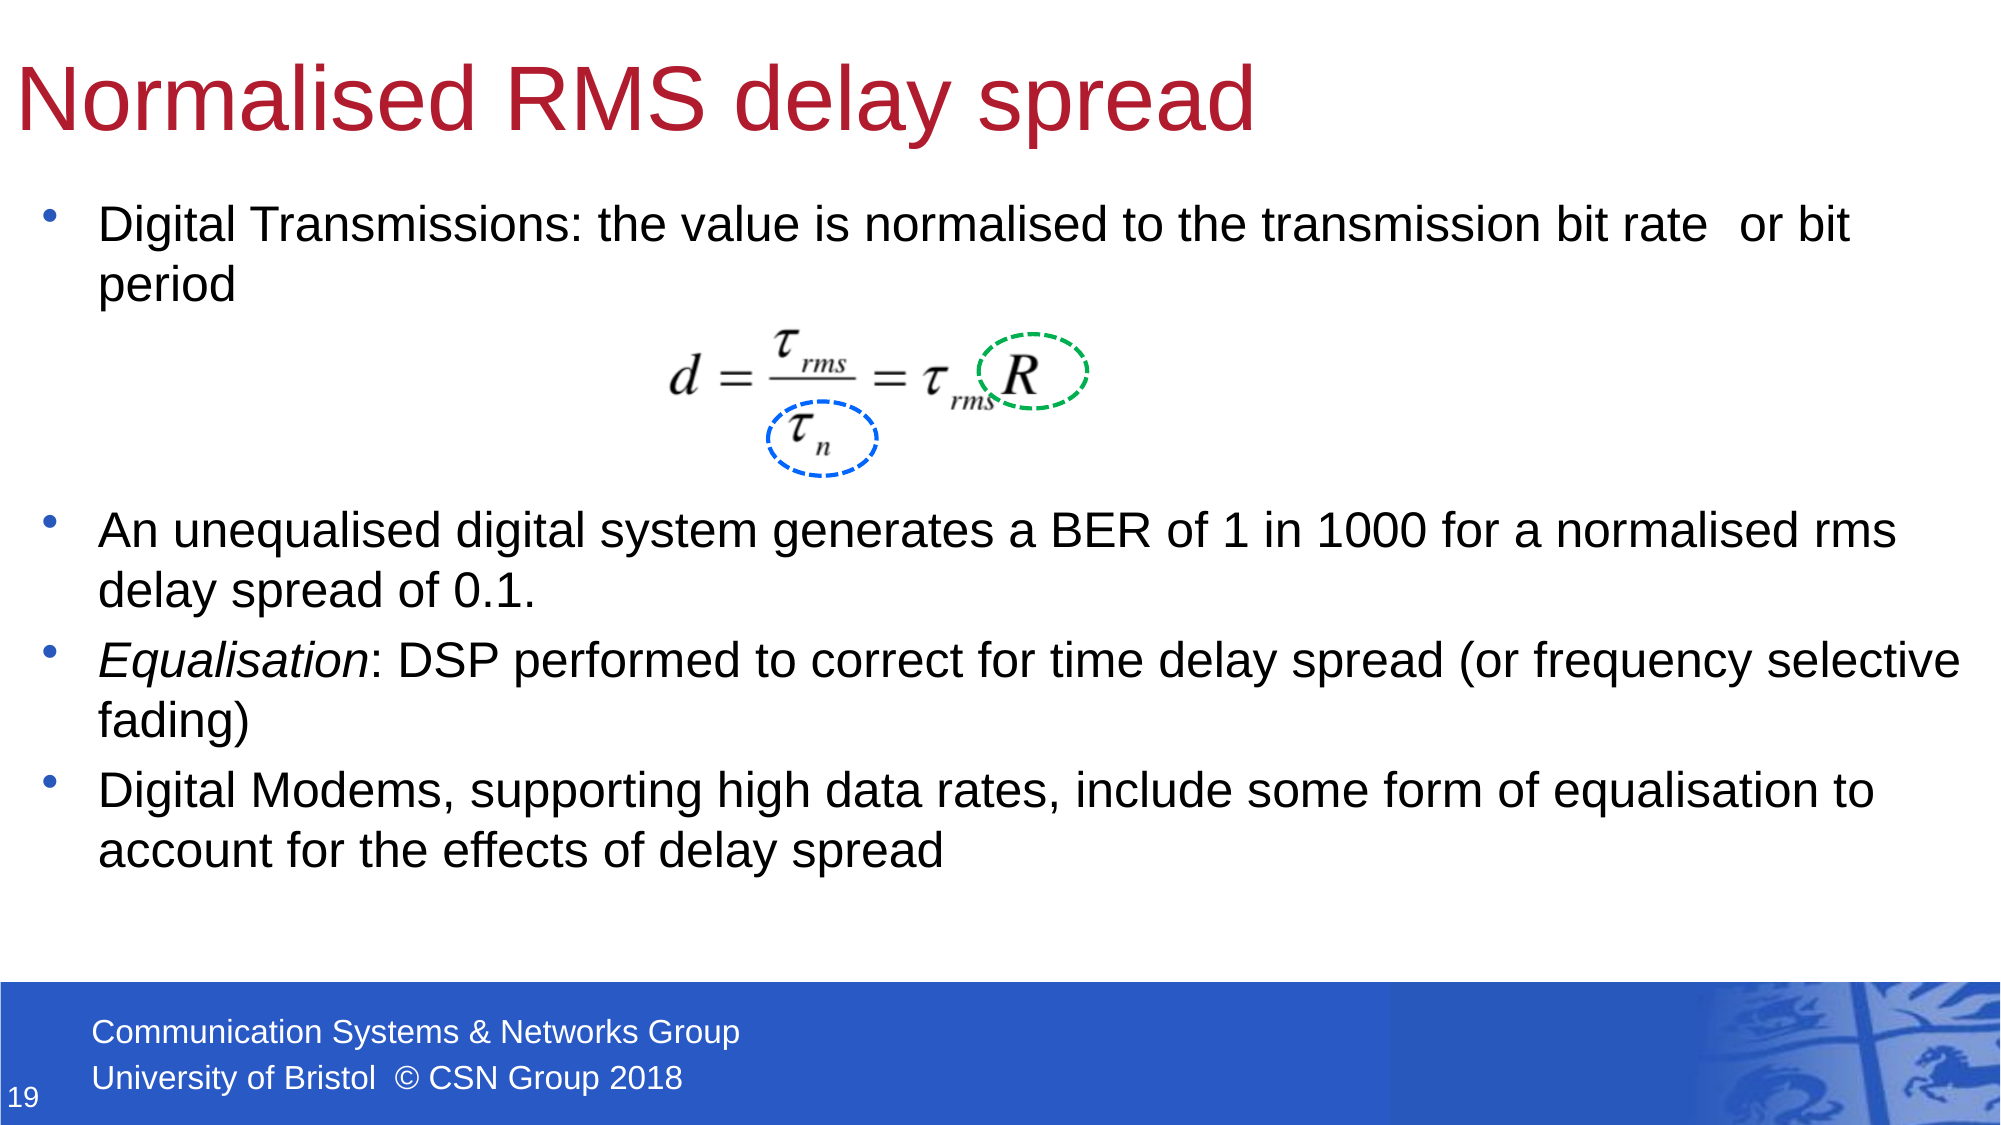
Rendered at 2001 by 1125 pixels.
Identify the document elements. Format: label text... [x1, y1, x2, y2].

slide_number 19 [0, 1070, 105, 1125]
title Normalised RMS delay spread [0, 0, 1867, 188]
picture [623, 298, 1100, 489]
text_box An unequalised digital system generates a BER of 1 in 1000 for a normalised rms delay spread of 0.1. Equalisation: DSP performed to correct for time delay spread (or frequency selective fading) Digital Modems, supporting high data rates, include some form of equalisation to account for the effects of delay spread [26, 490, 2000, 988]
picture [0, 982, 2001, 1125]
